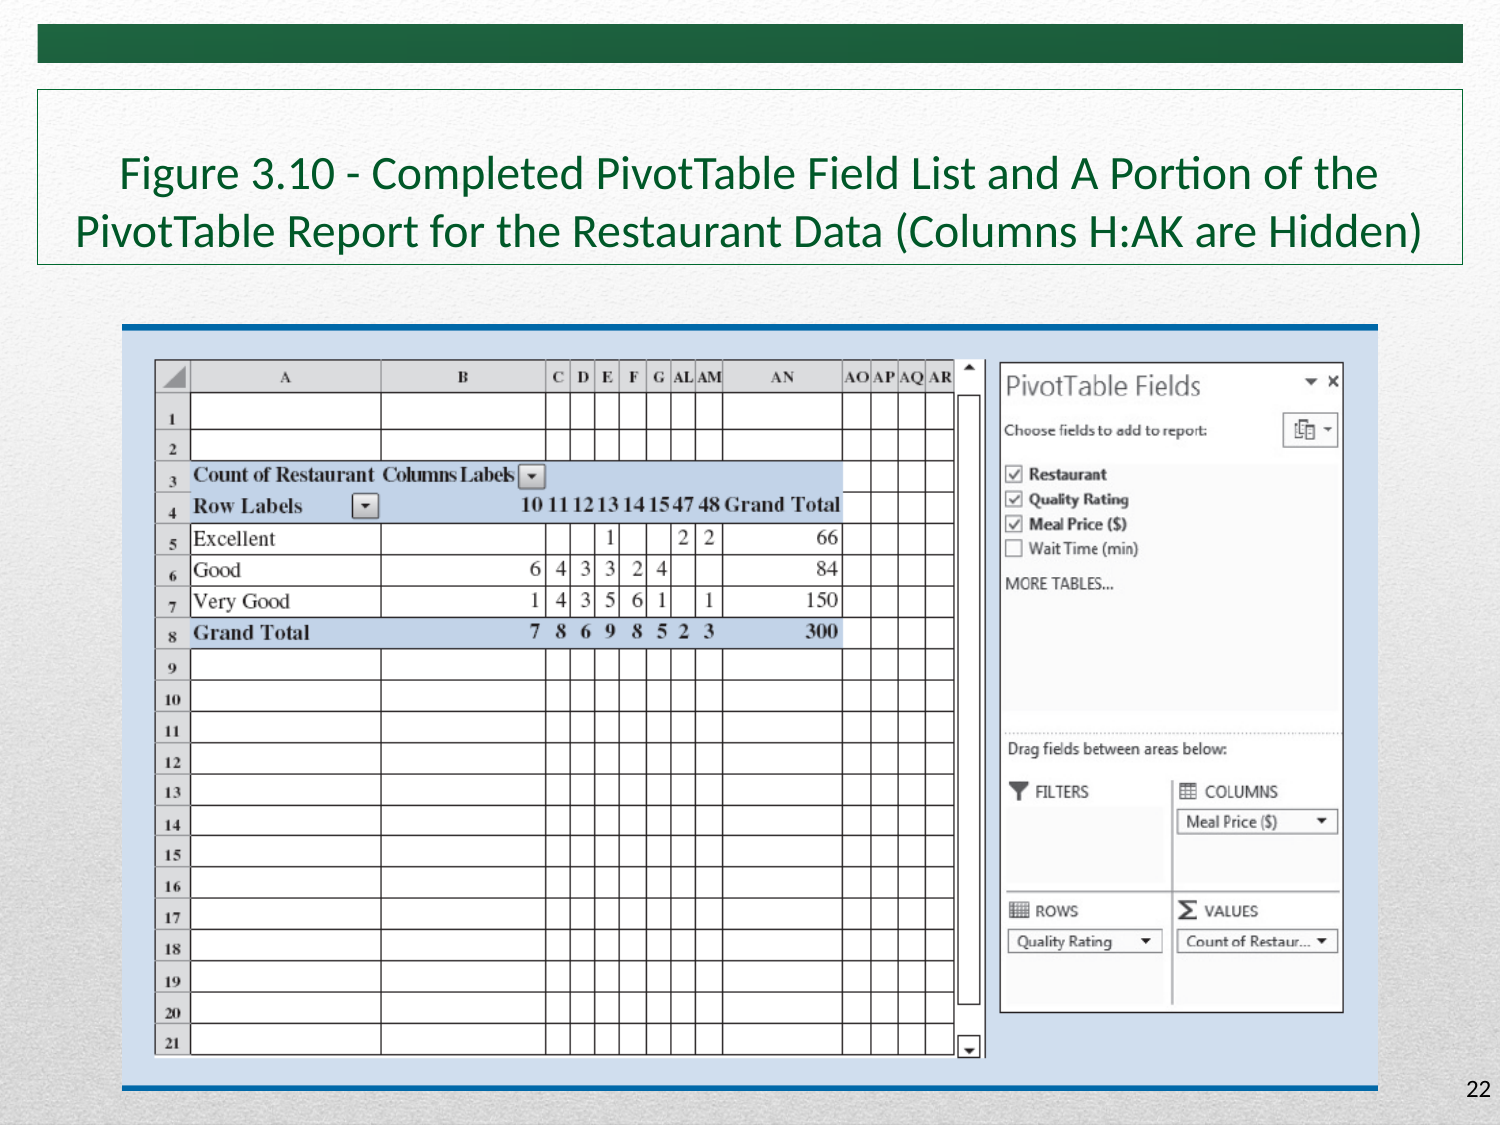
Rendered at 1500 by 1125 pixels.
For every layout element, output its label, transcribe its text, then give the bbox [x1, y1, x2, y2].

slide_number 22 [1381, 1065, 1500, 1125]
title Figure 3.10 - Completed PivotTable Field List and A Portion of the PivotTable Report for the Restaurant Data (Columns H:AK are Hidden) [37, 89, 1463, 265]
picture [121, 324, 1379, 1092]
picture [37, 24, 1463, 63]
